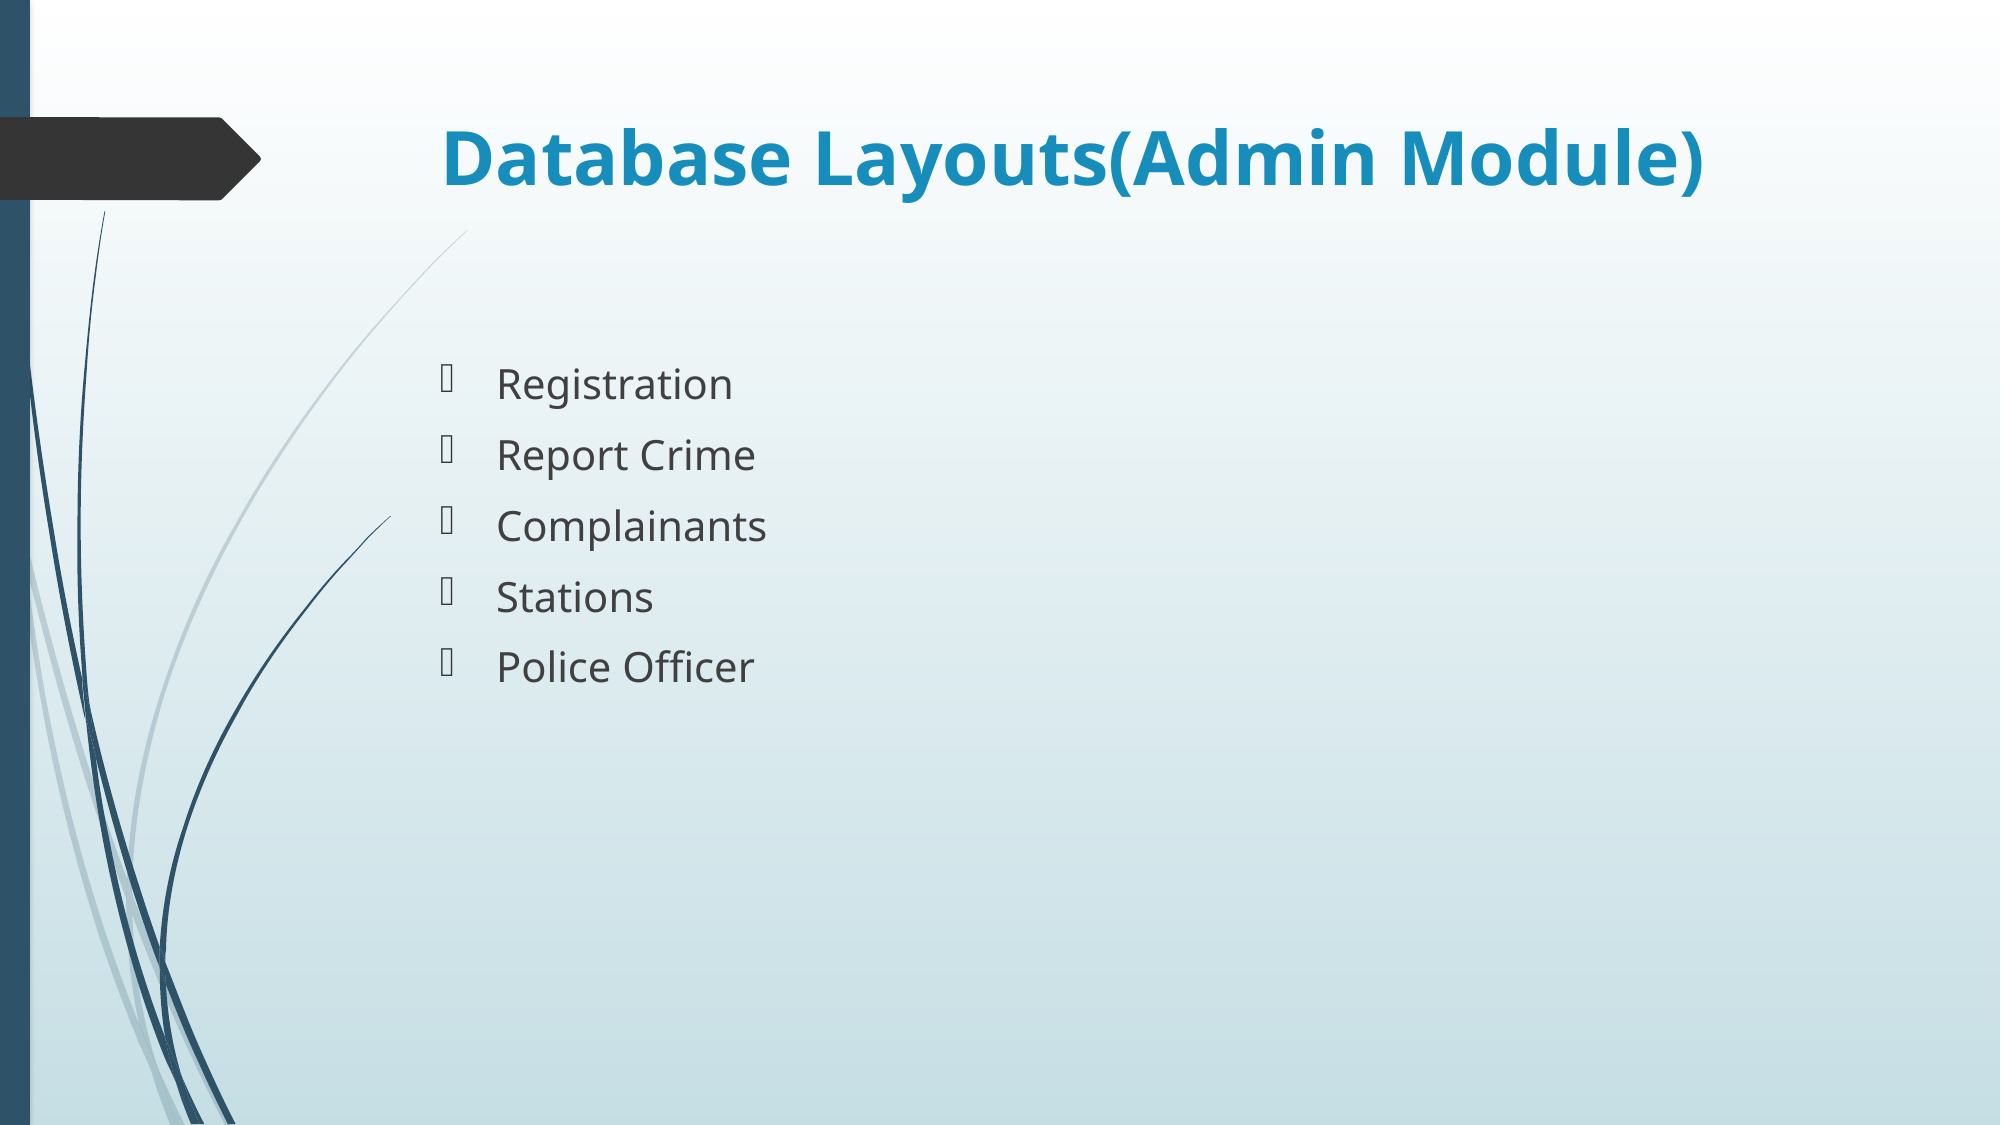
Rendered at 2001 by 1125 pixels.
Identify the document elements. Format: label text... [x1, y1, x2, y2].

list Registration Report Crime Complainants Stations Police Officer [424, 350, 1888, 970]
title Database Layouts(Admin Module) [425, 102, 1888, 313]
